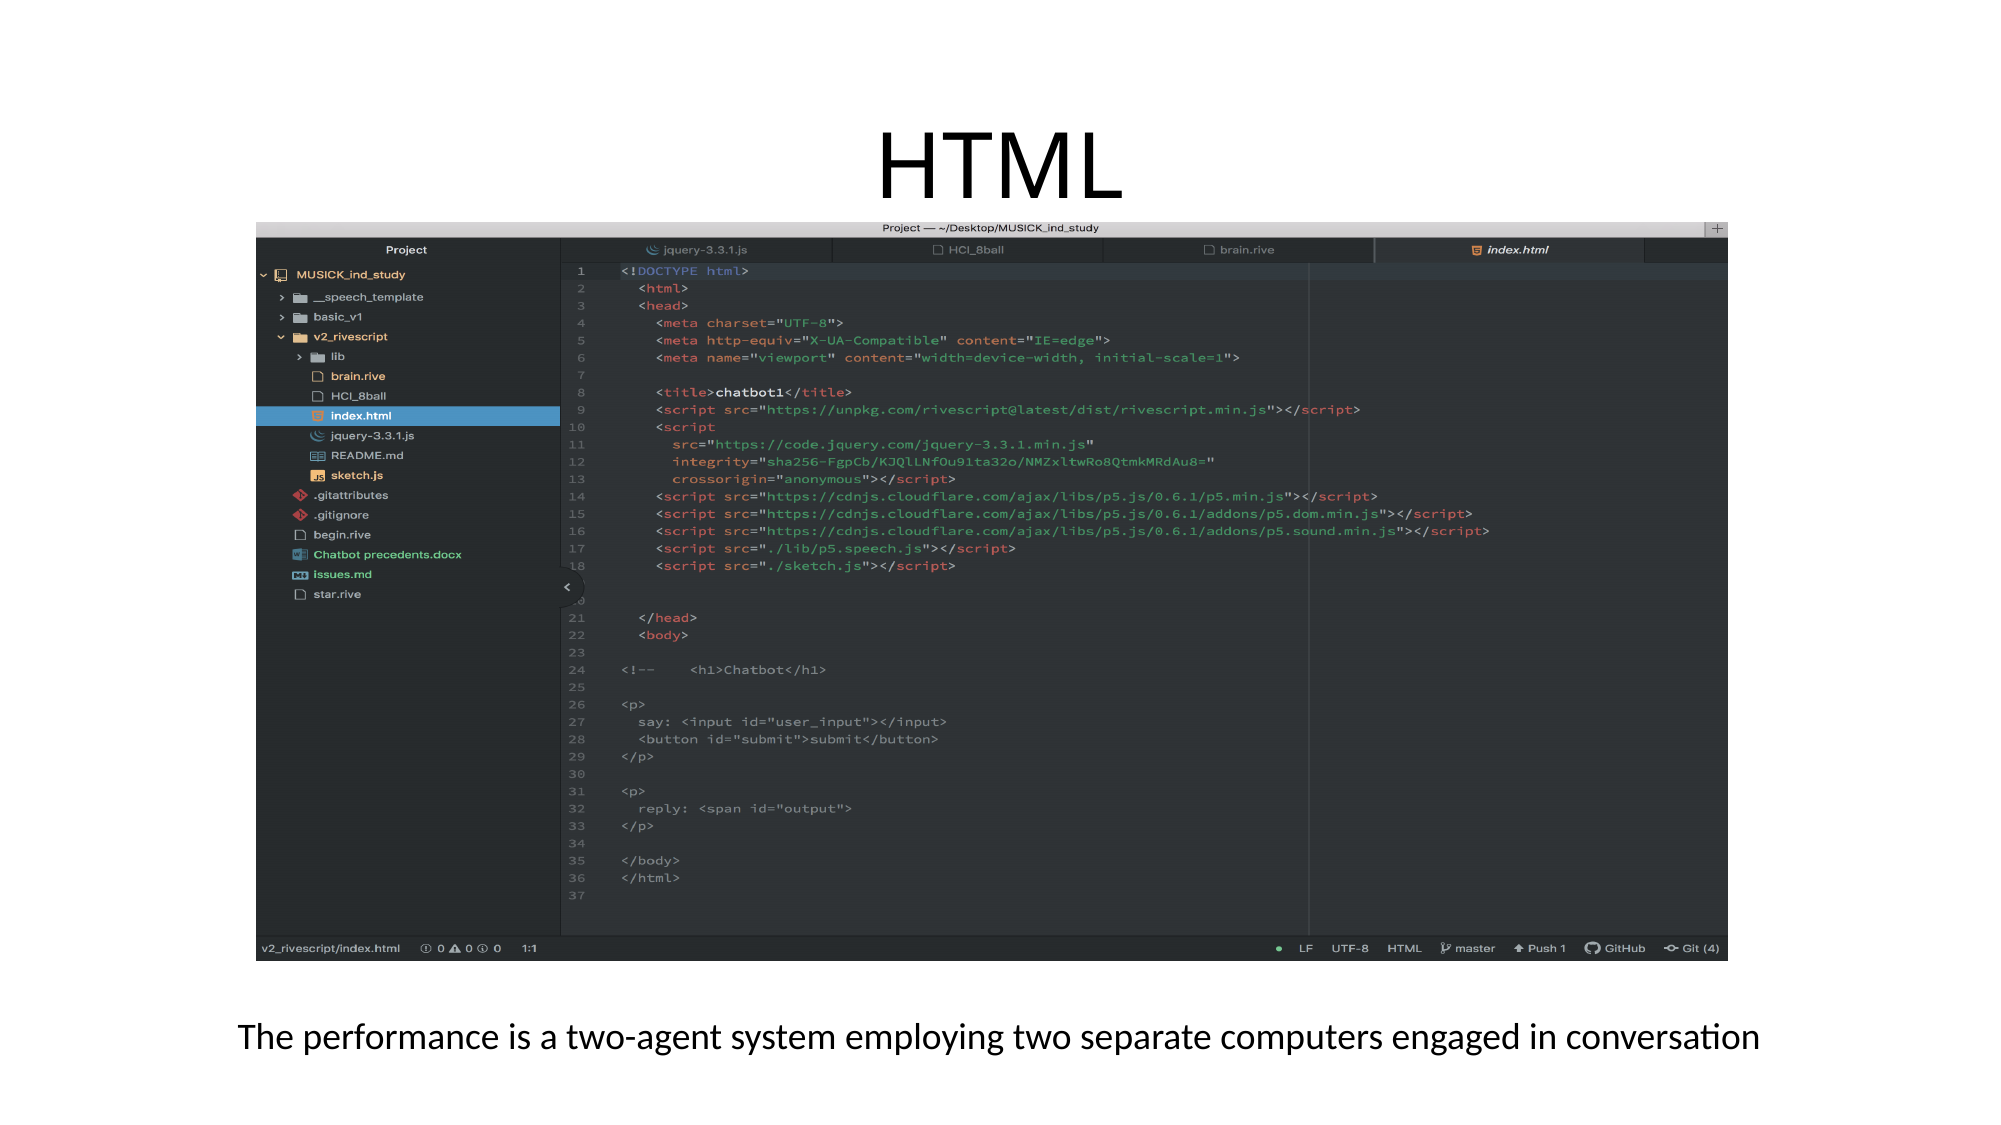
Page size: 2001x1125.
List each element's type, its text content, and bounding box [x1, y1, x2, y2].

title HTML [137, 59, 1863, 278]
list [256, 222, 1728, 961]
text_box The performance is a two-agent system employing two separate computers engaged in conversation [222, 1004, 1778, 1065]
